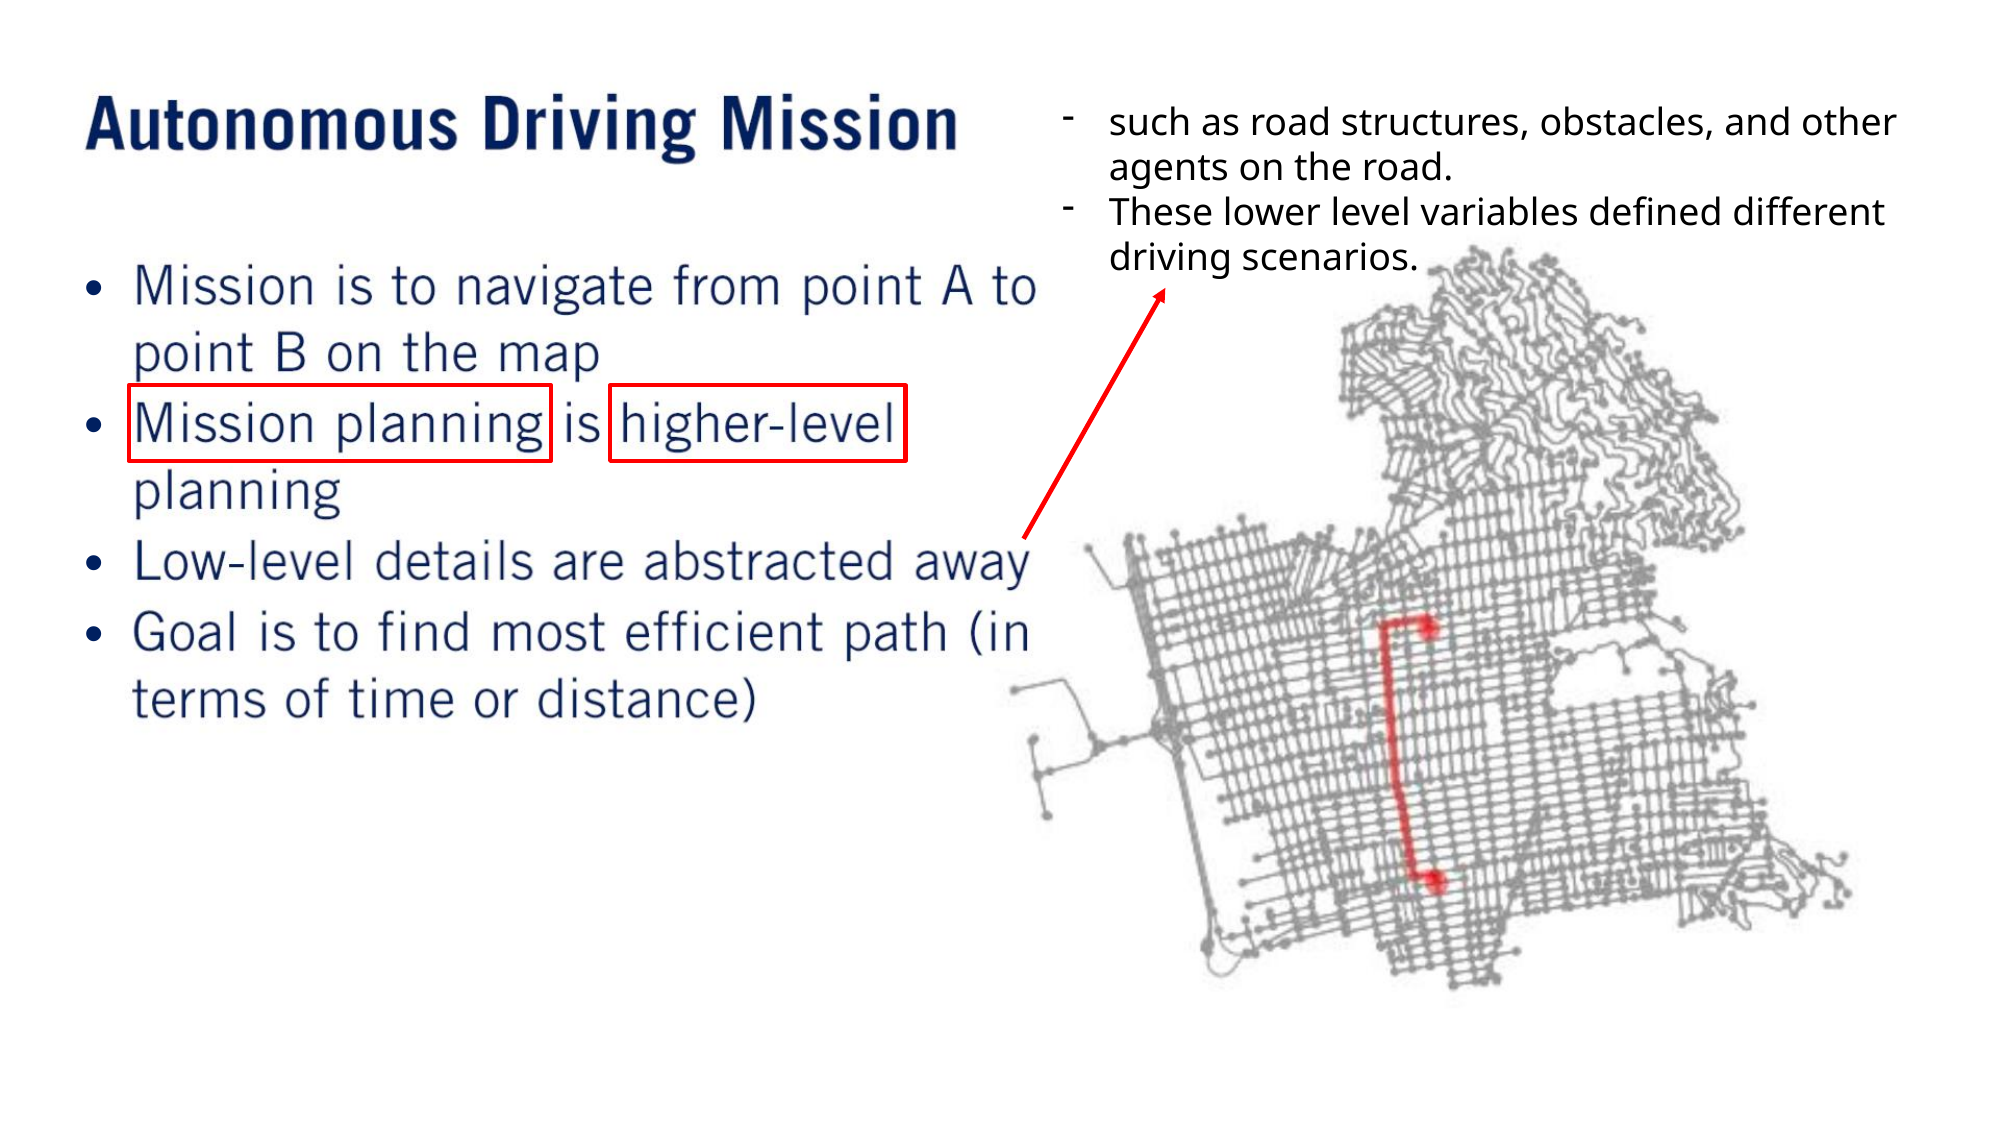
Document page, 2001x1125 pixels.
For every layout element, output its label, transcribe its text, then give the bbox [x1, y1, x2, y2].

text_box such as road structures, obstacles, and other agents on the road. These lower level variables defined different driving scenarios. [1047, 91, 2000, 286]
text_box • • [84, 255, 129, 455]
text_box • • [84, 530, 129, 664]
text_box [608, 383, 908, 463]
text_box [1023, 287, 1166, 540]
text_box [127, 383, 553, 463]
text_box [0, 0, 2000, 1125]
